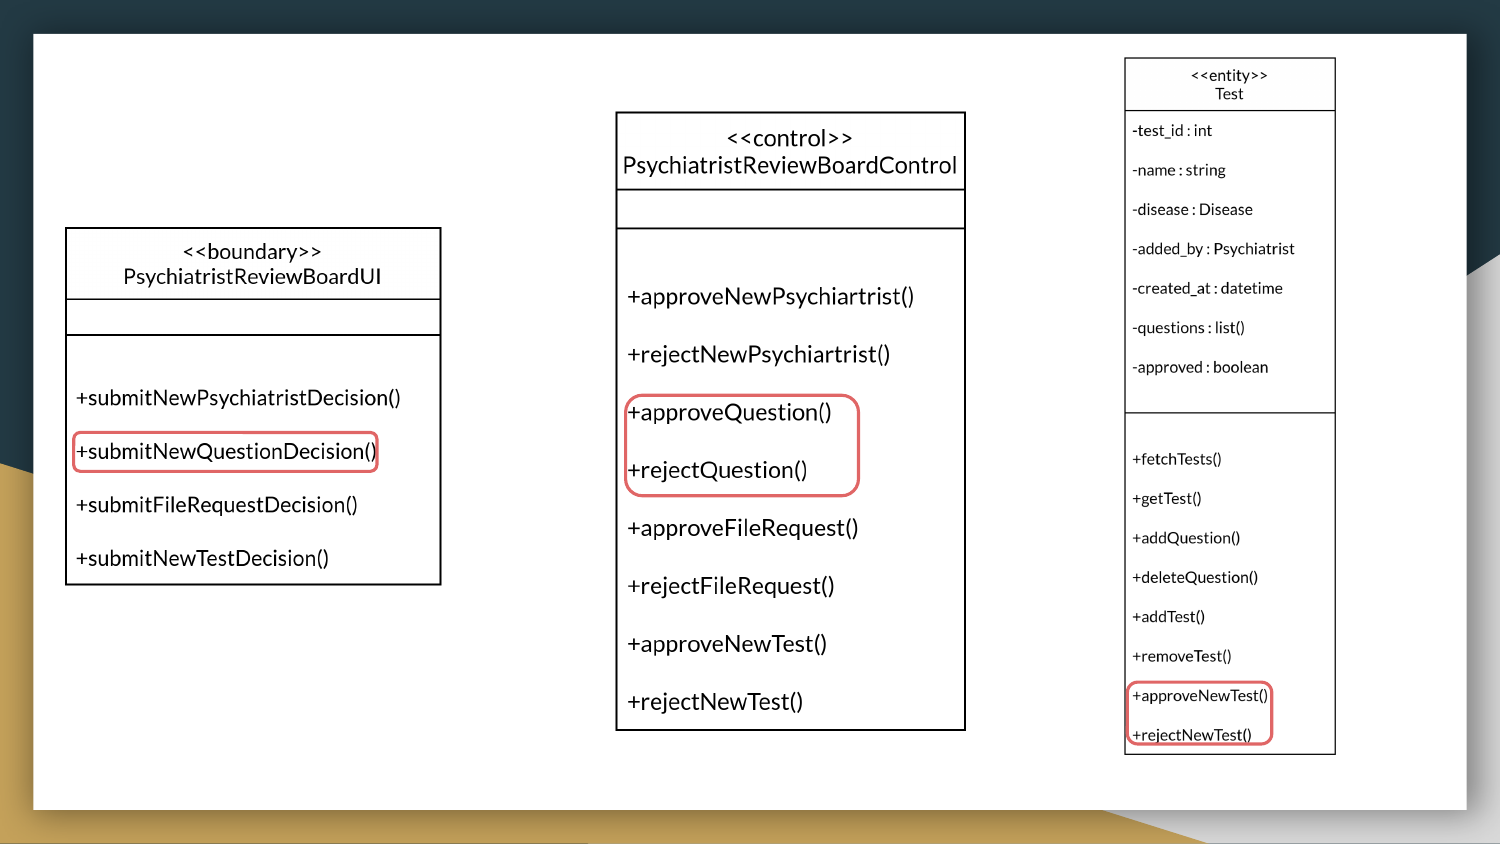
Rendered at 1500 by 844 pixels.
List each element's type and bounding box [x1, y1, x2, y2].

picture [596, 91, 985, 752]
picture [1110, 44, 1350, 769]
picture [47, 209, 460, 603]
